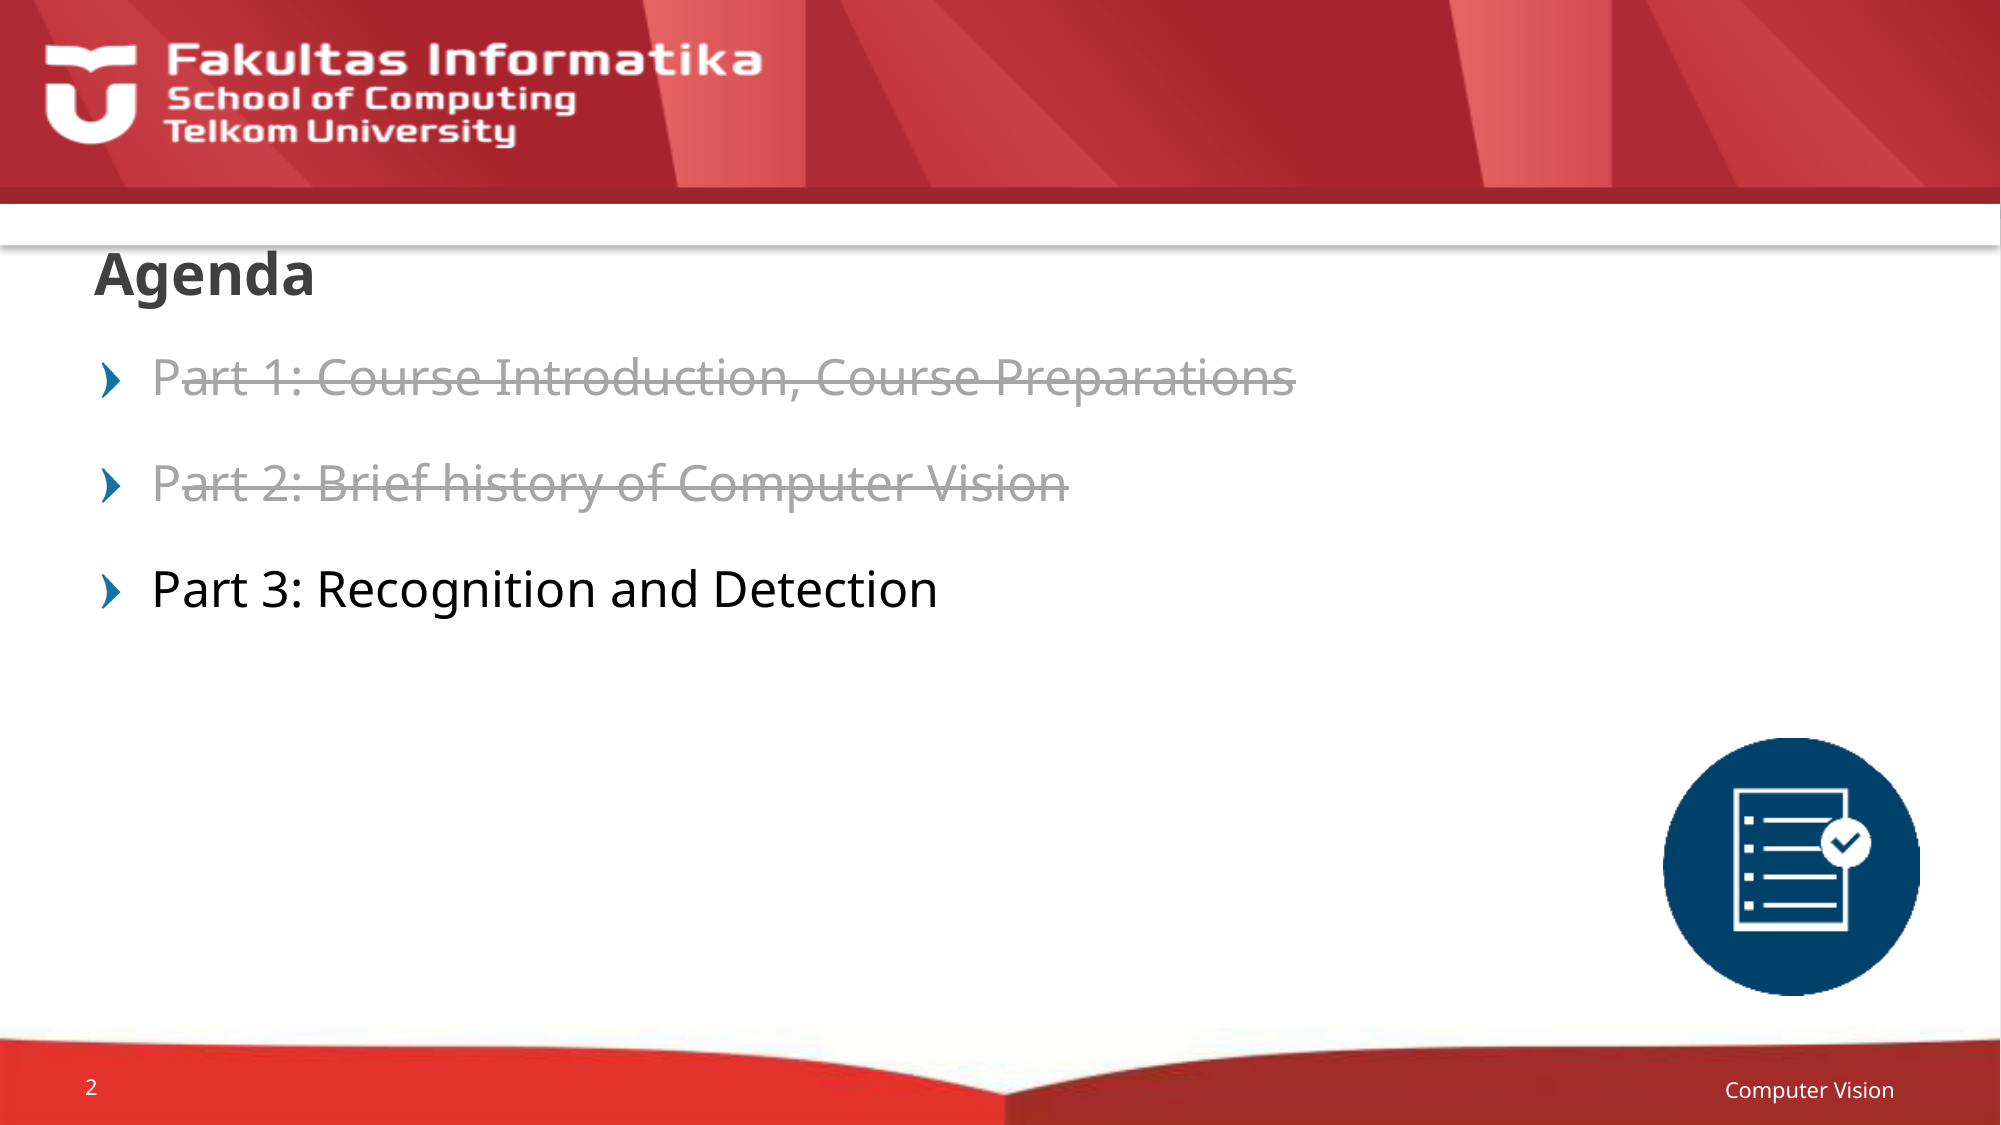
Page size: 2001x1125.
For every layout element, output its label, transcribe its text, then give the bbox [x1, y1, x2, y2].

picture [1663, 738, 1921, 996]
slide_number 2 [85, 1058, 164, 1119]
picture [95, 563, 124, 611]
picture [95, 457, 124, 505]
list Computer Vision [1185, 1058, 1911, 1119]
list Part 1: Course Introduction, Course Preparations Part 2: Brief history of Computer Vision Part 3: Recognition and Detection [80, 329, 1902, 990]
title Agenda [79, 219, 1901, 325]
picture [0, 0, 2001, 1125]
picture [95, 351, 124, 400]
